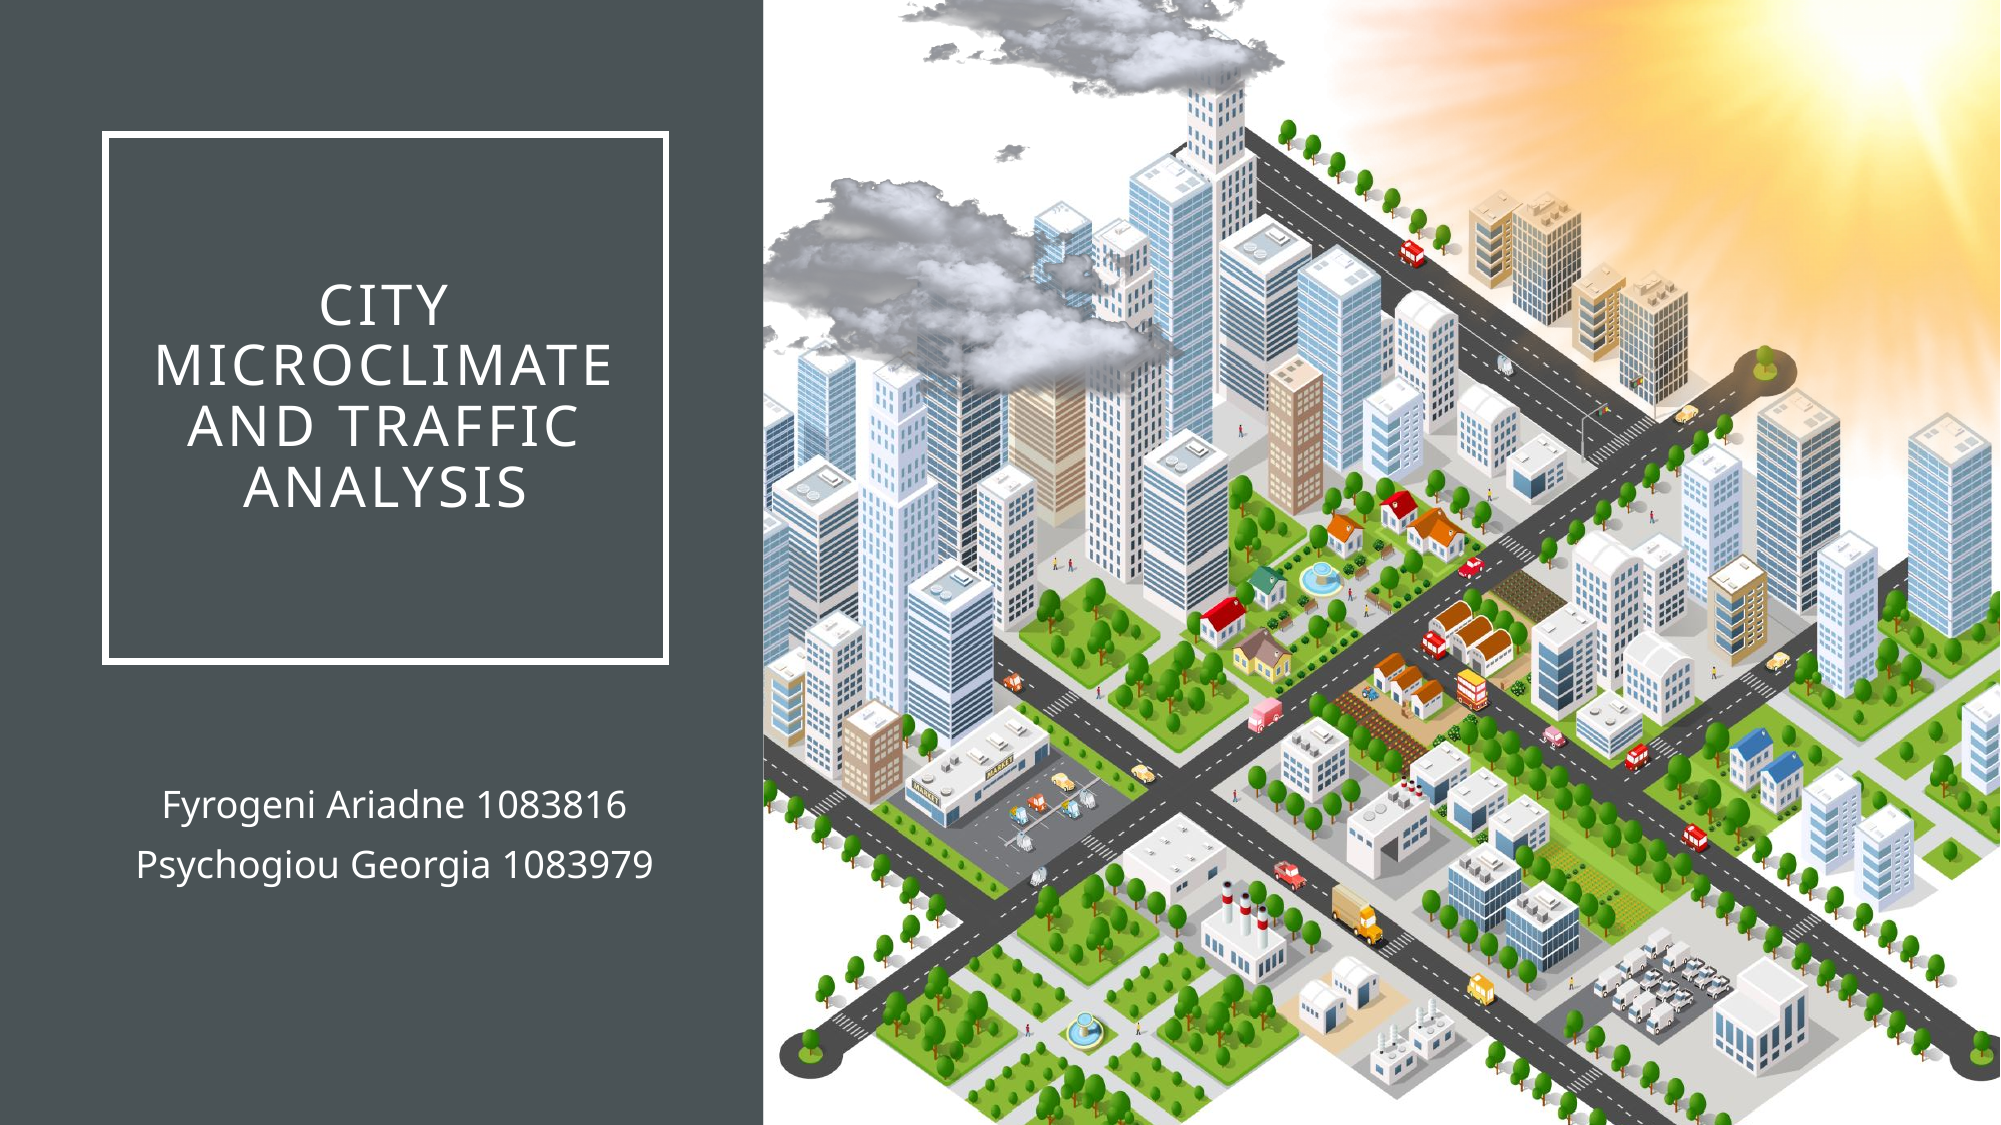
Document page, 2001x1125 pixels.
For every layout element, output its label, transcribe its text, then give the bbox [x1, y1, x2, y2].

text_box [0, 0, 763, 1125]
picture [763, 0, 2000, 1125]
subtitle Fyrogeni Ariadne 1083816 Psychogiou Georgia 1083979 [114, 713, 676, 918]
title City Microclimate and Traffic Analysis [102, 131, 669, 665]
